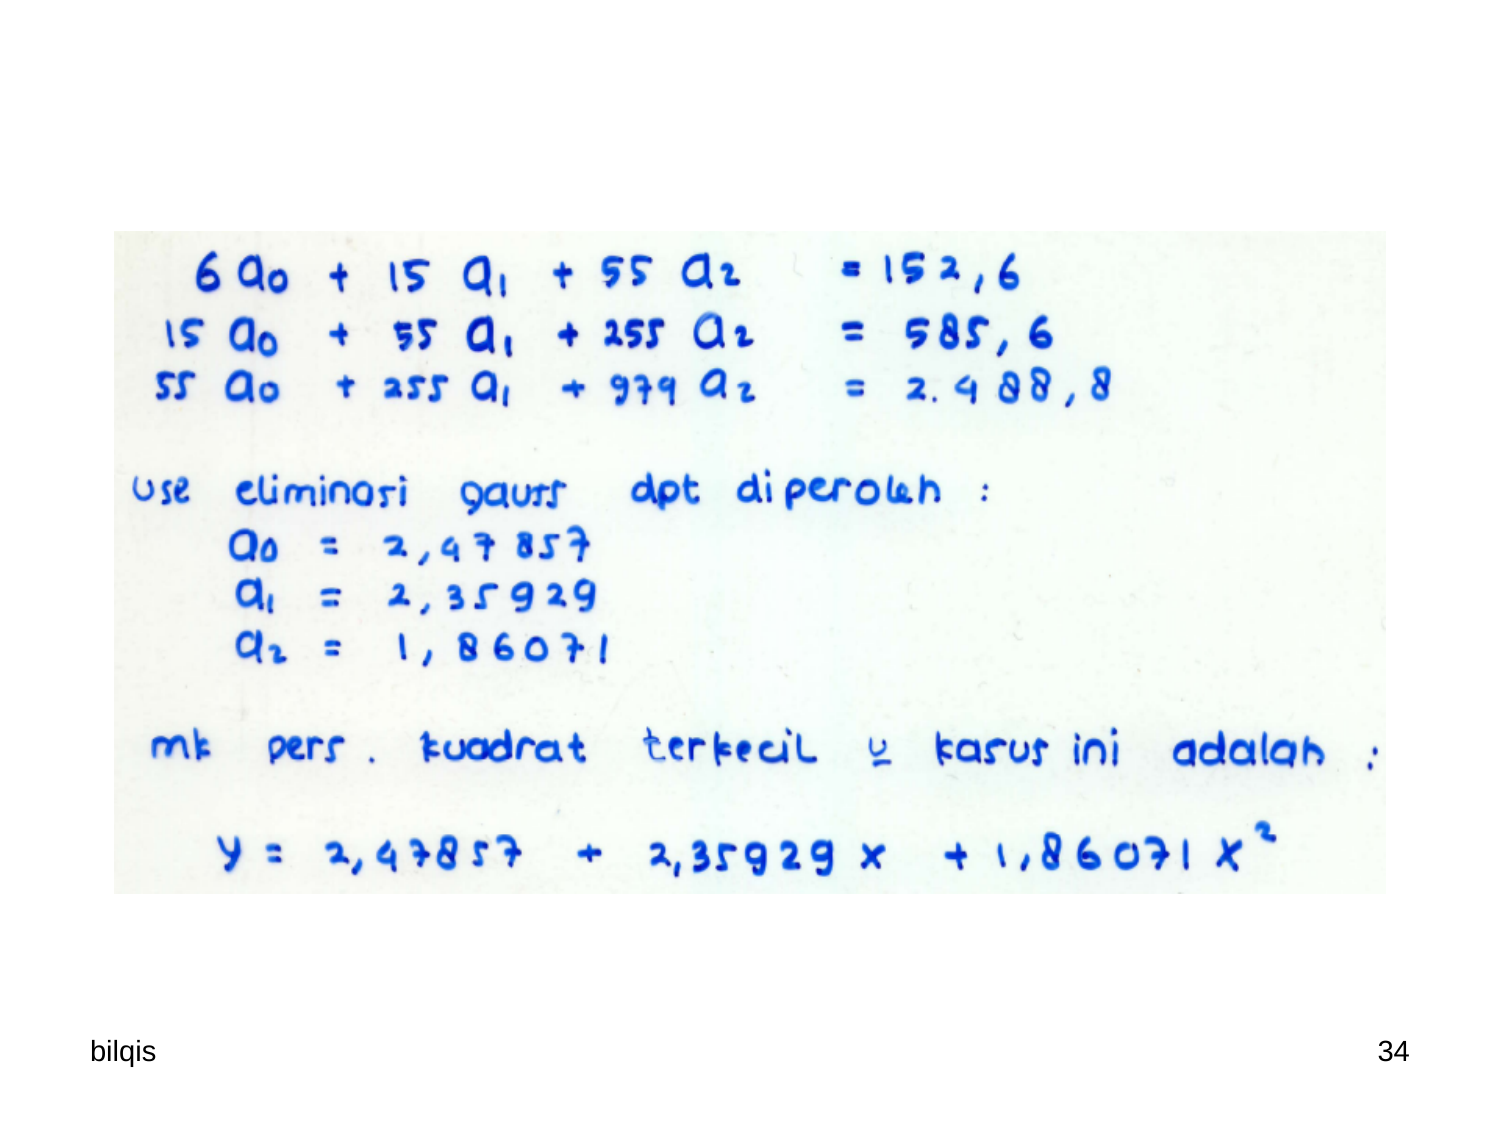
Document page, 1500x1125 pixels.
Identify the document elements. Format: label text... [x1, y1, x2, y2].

slide_number bilqis [74, 1024, 426, 1103]
slide_number 34 [1074, 1024, 1426, 1103]
picture [113, 230, 1387, 894]
